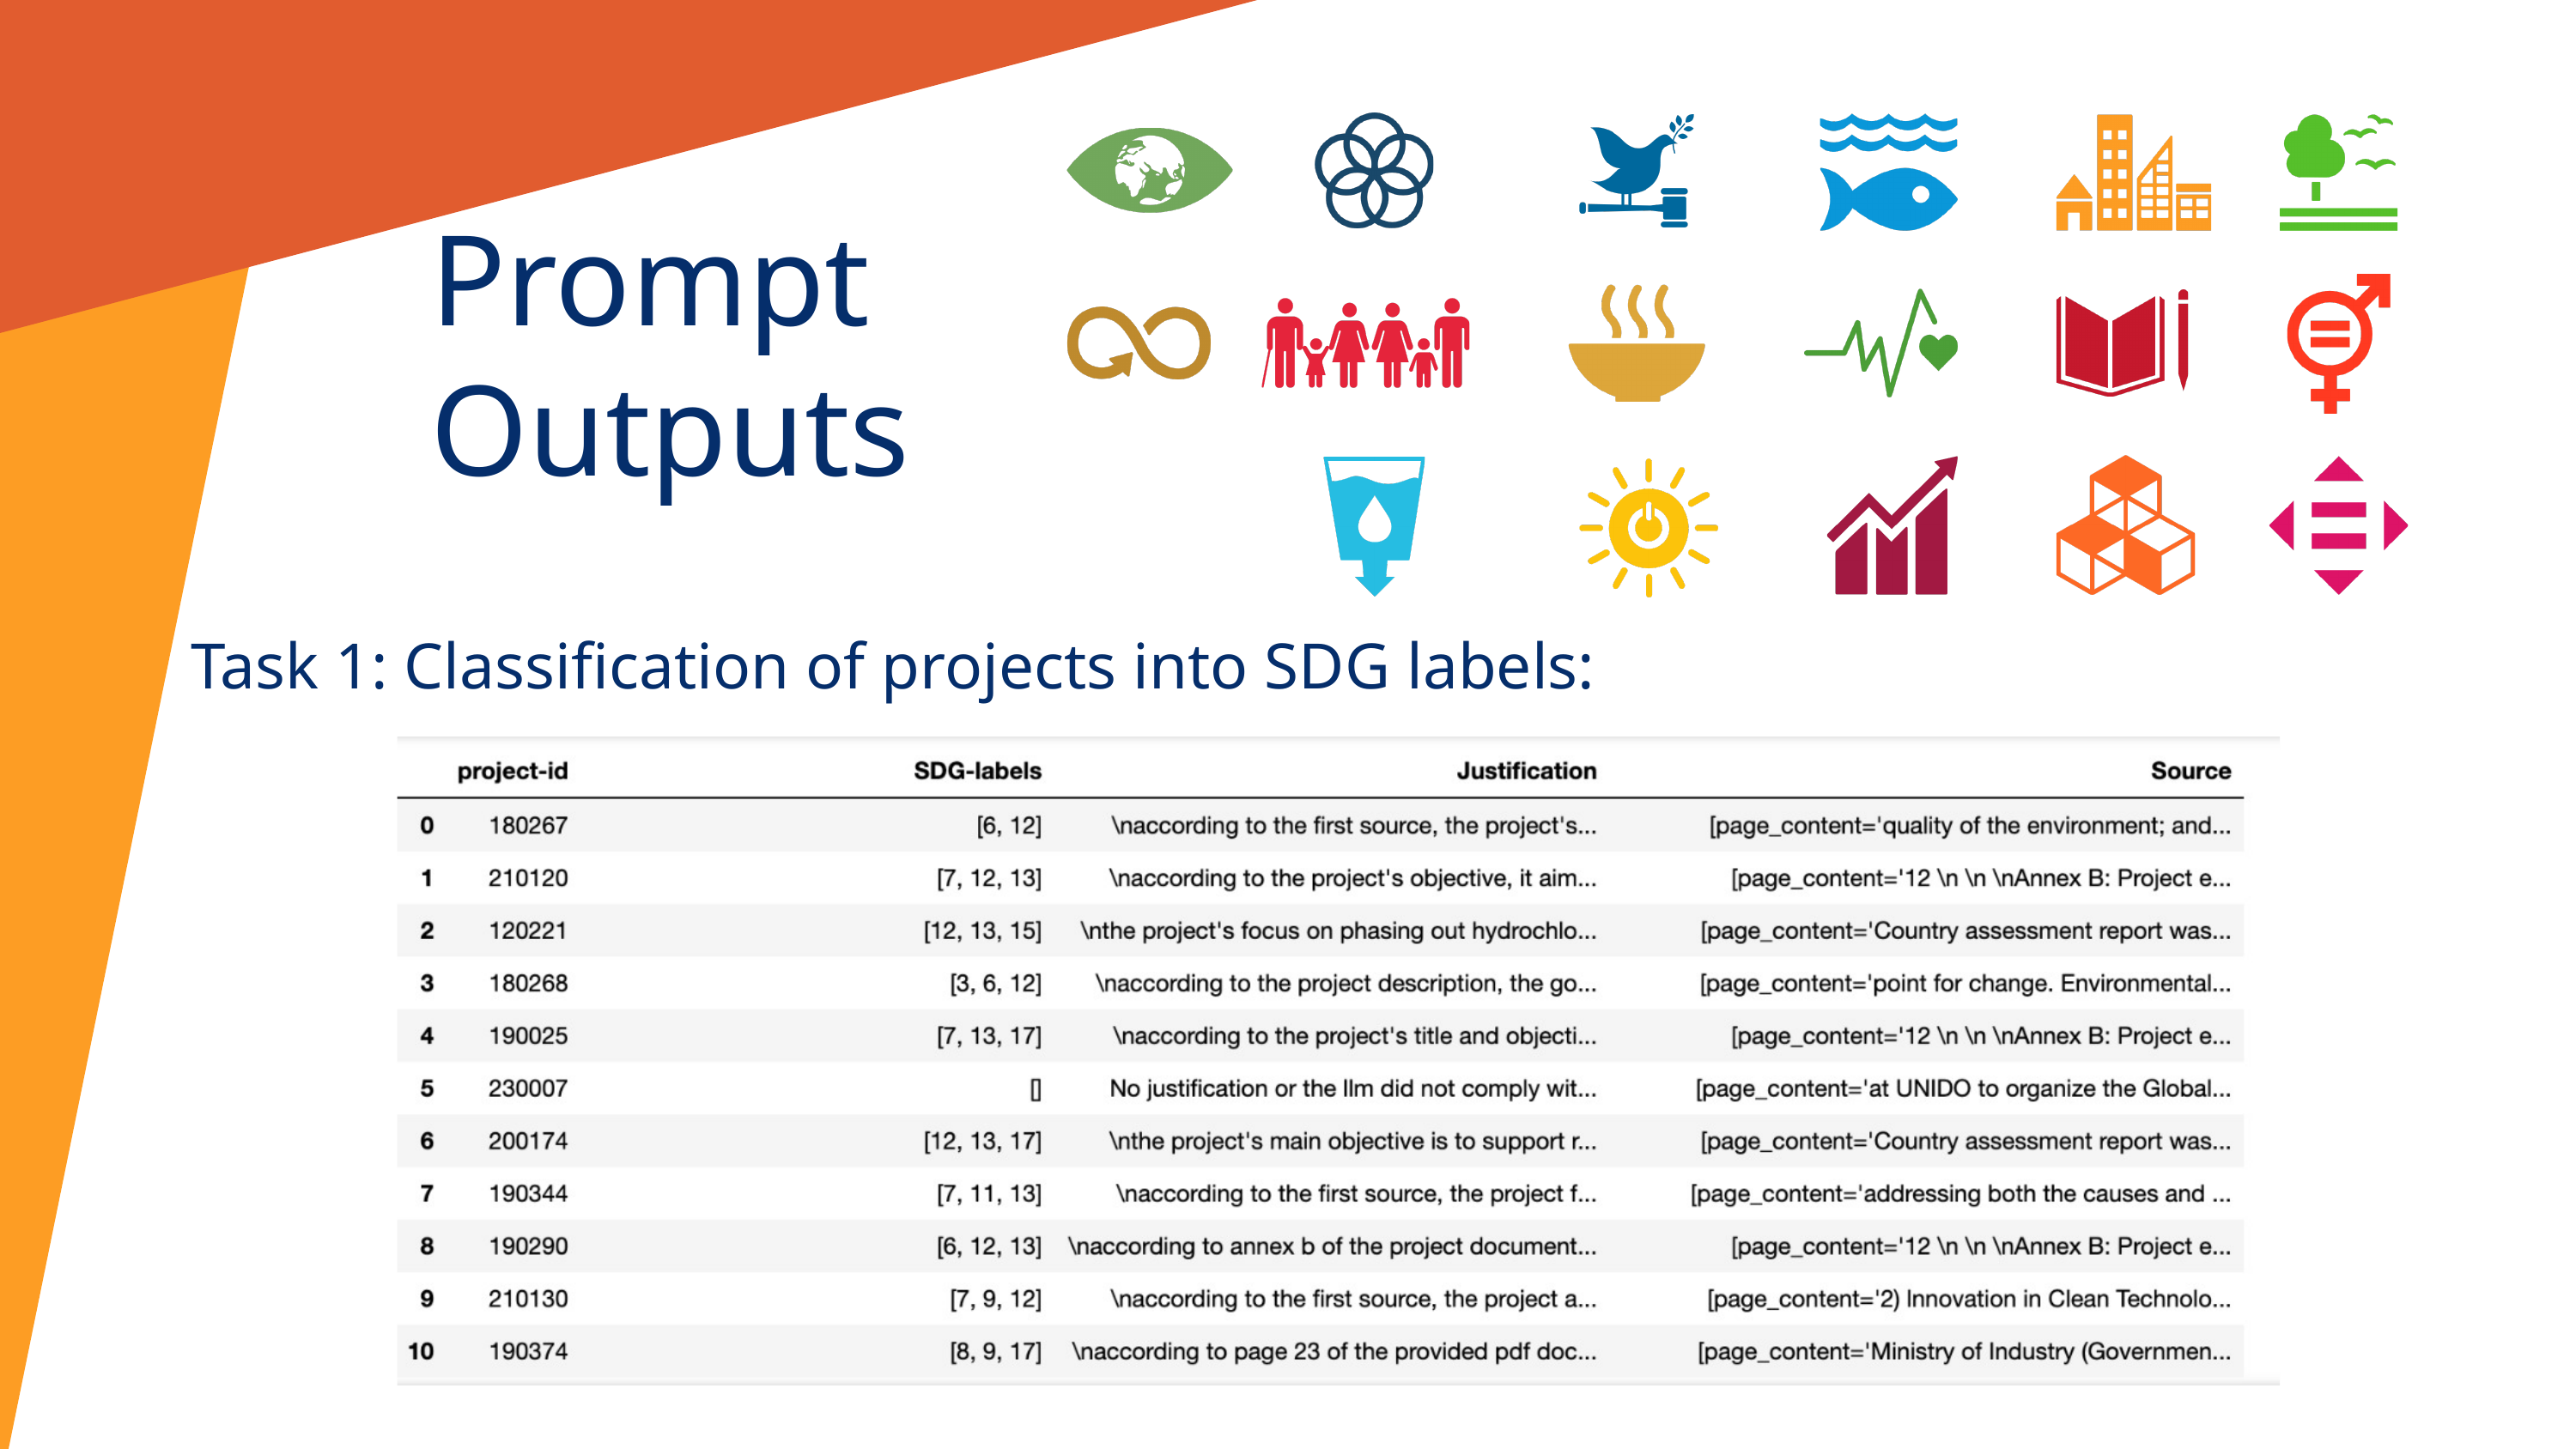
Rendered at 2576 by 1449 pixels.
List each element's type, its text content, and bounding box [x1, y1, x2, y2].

text_box [2269, 456, 2409, 595]
text_box [1826, 456, 1958, 595]
text_box Task 1: Classification of projects into SDG labels: [190, 614, 1807, 702]
text_box [2056, 289, 2189, 397]
text_box [0, 0, 1258, 333]
text_box [2287, 274, 2391, 414]
text_box [1820, 113, 1958, 231]
text_box [1568, 284, 1705, 402]
text_box [1579, 113, 1694, 227]
text_box [1579, 458, 1718, 597]
text_box [1323, 457, 1425, 597]
text_box [0, 268, 249, 1449]
text_box [1066, 306, 1212, 379]
text_box [1804, 288, 1958, 397]
text_box [1315, 112, 1434, 228]
text_box [2056, 455, 2196, 595]
text_box [2056, 114, 2212, 231]
text_box [1261, 298, 1470, 388]
text_box Prompt Outputs [430, 200, 999, 501]
text_box [397, 737, 2281, 1385]
text_box [2280, 114, 2398, 231]
text_box [1066, 128, 1233, 213]
